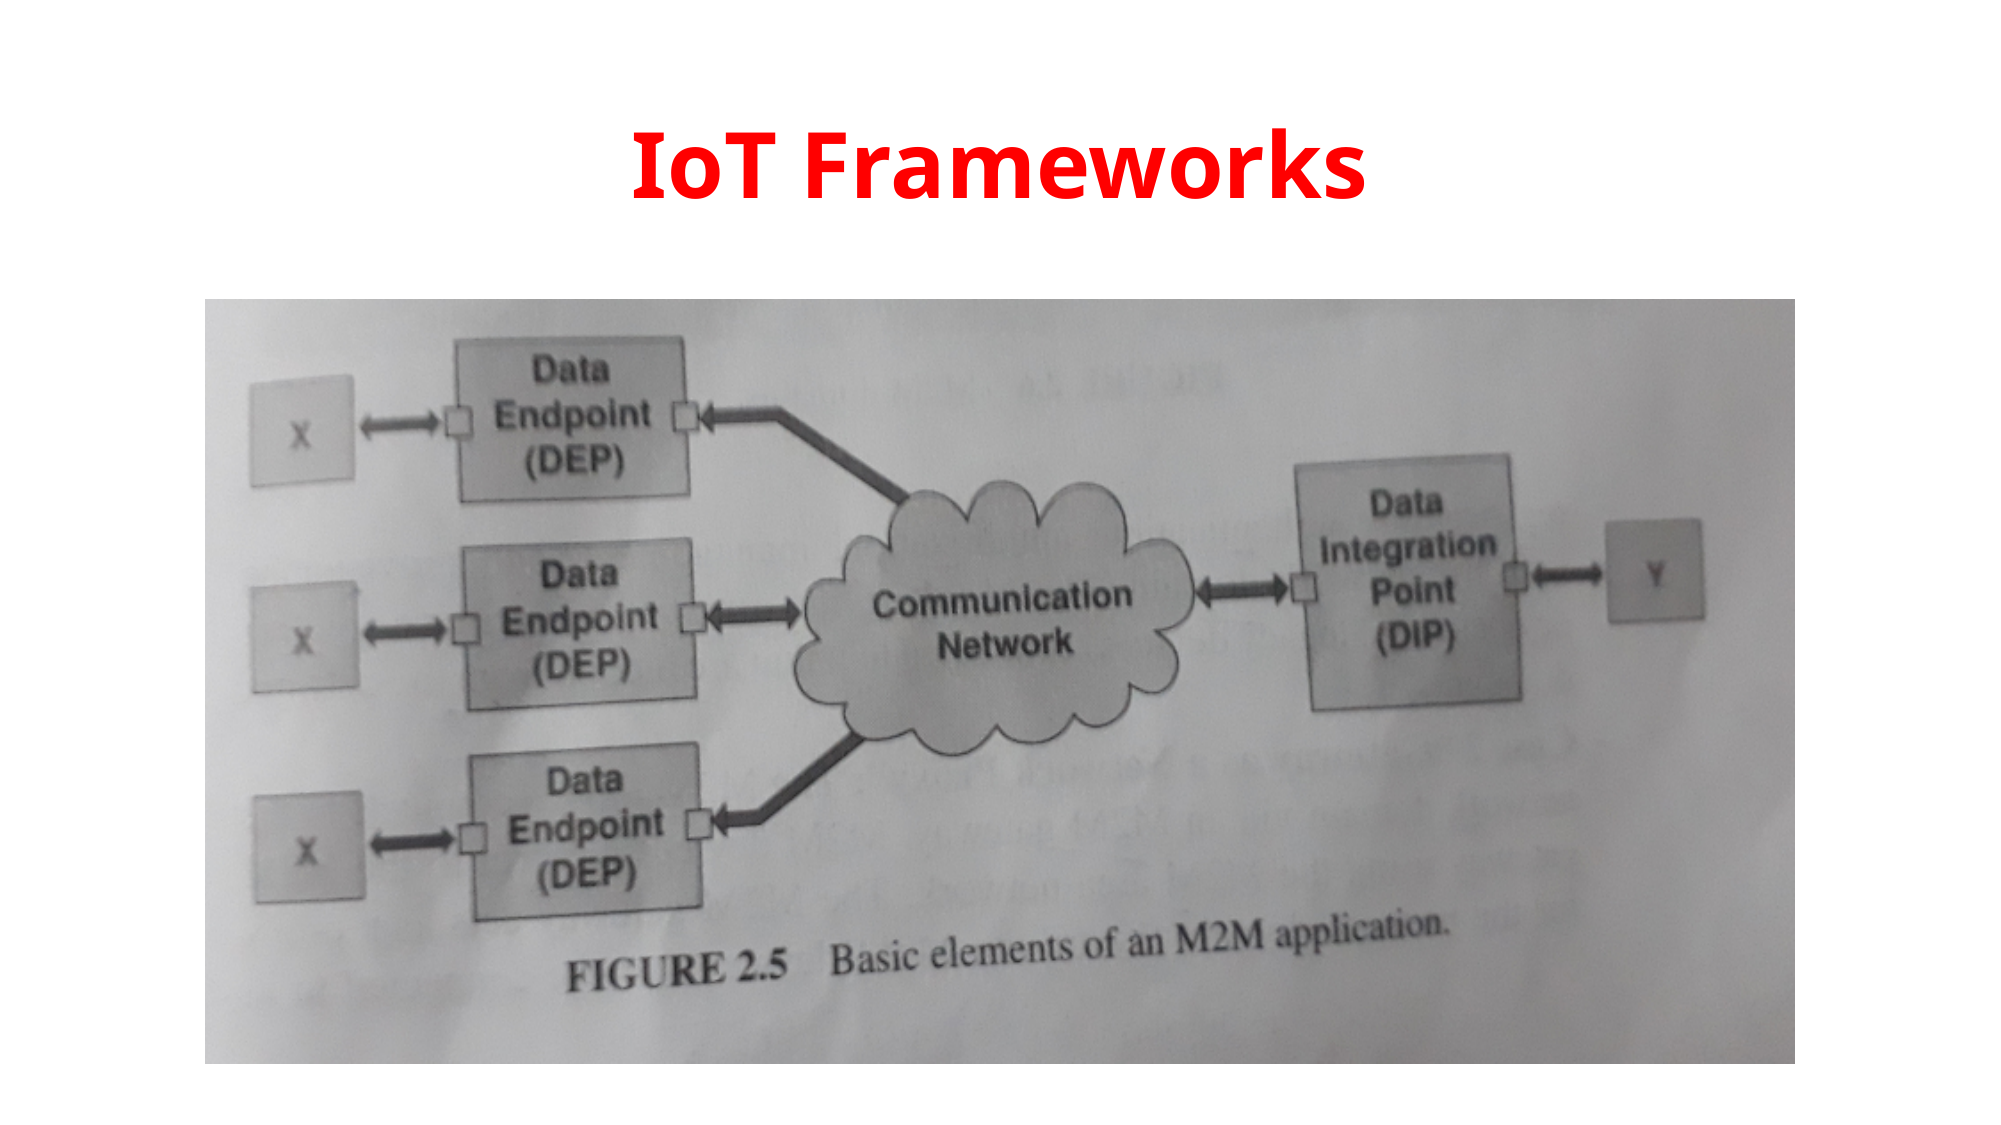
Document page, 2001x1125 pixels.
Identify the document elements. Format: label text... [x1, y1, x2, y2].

title IoT Frameworks [137, 59, 1863, 278]
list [205, 299, 1795, 1064]
